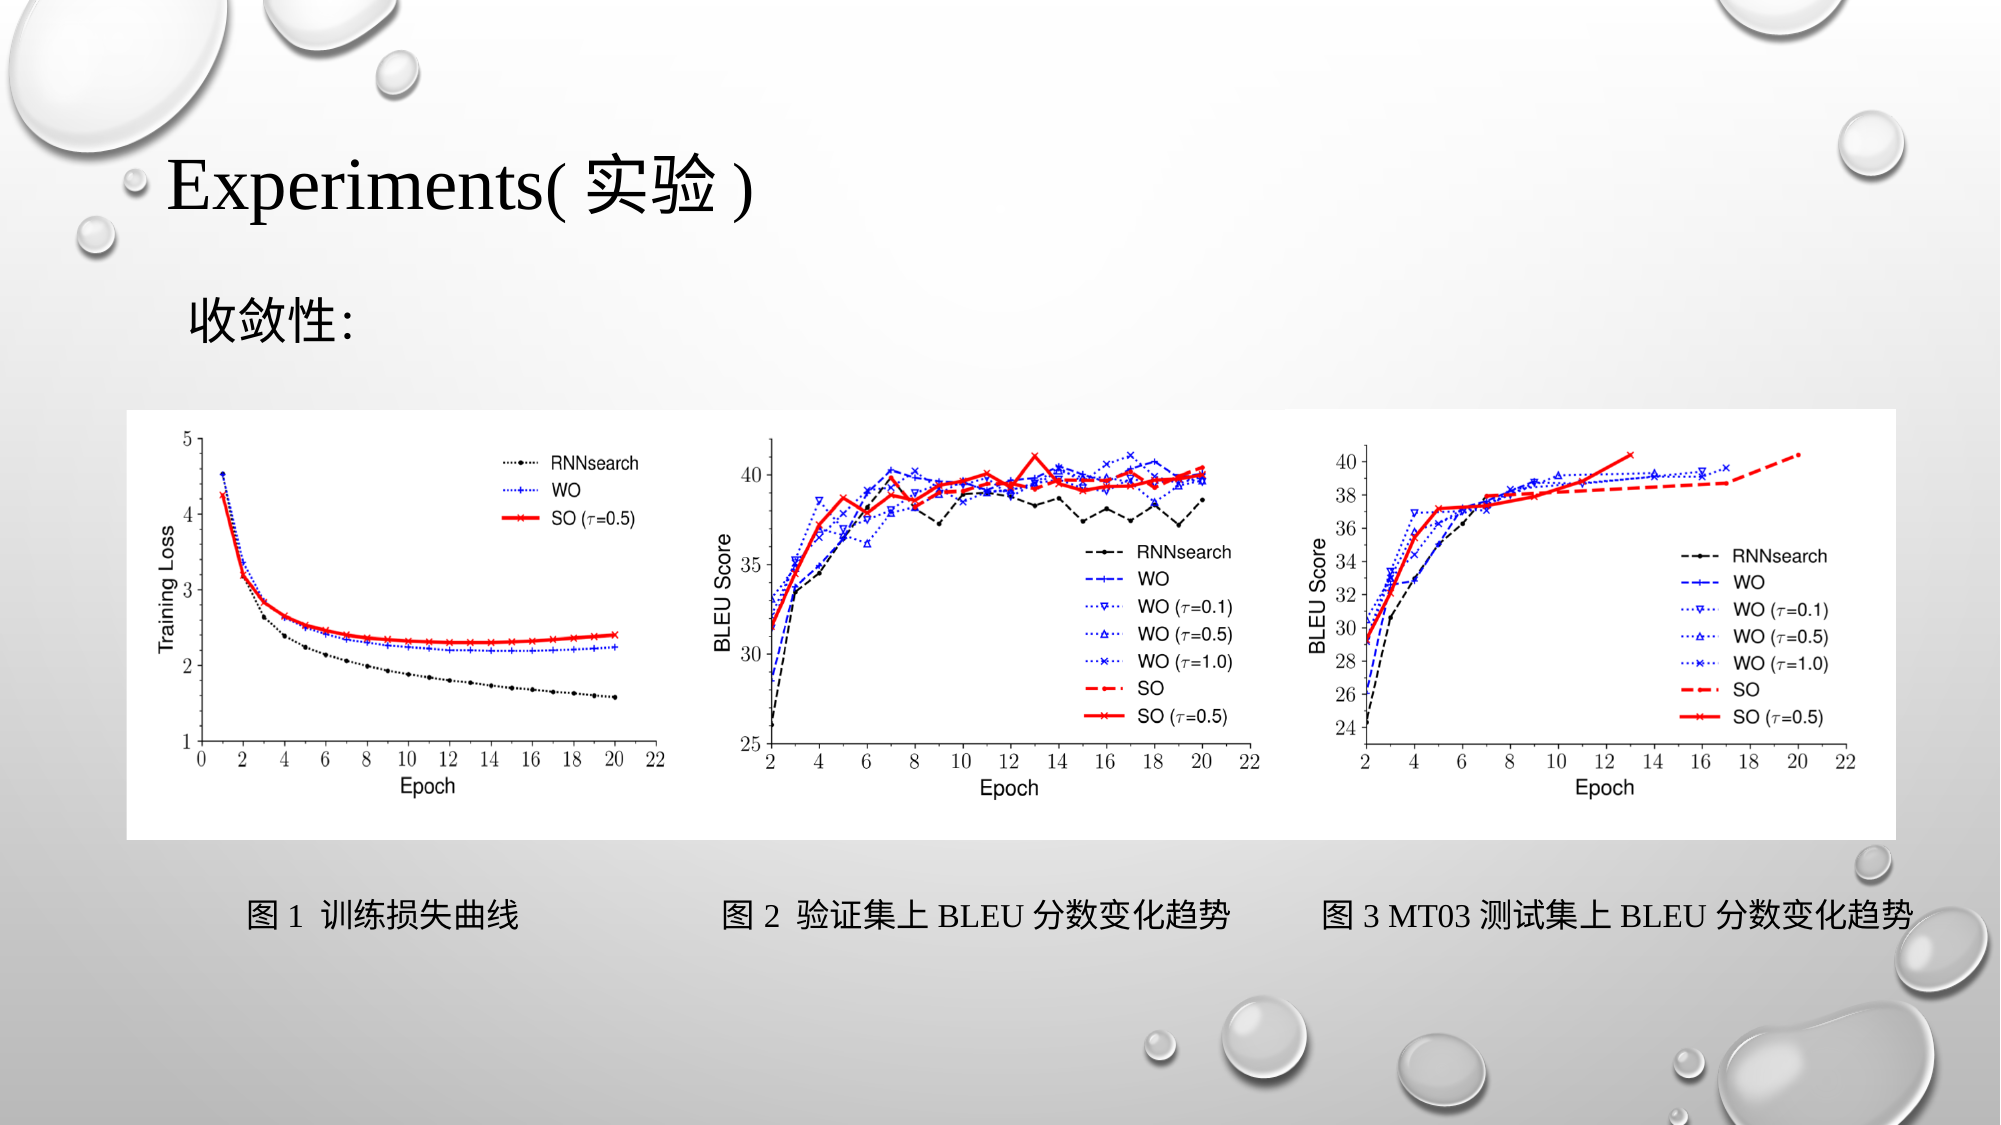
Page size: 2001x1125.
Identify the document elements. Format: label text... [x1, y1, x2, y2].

text_box Experiments(实验) [151, 127, 1259, 232]
text_box 收敛性： 图1 训练损失曲线 图2 验证集上BLEU分数变化趋势 图3 MT03测试集上BLEU分数变化趋势 [104, 251, 1962, 942]
picture [0, 0, 2000, 1125]
